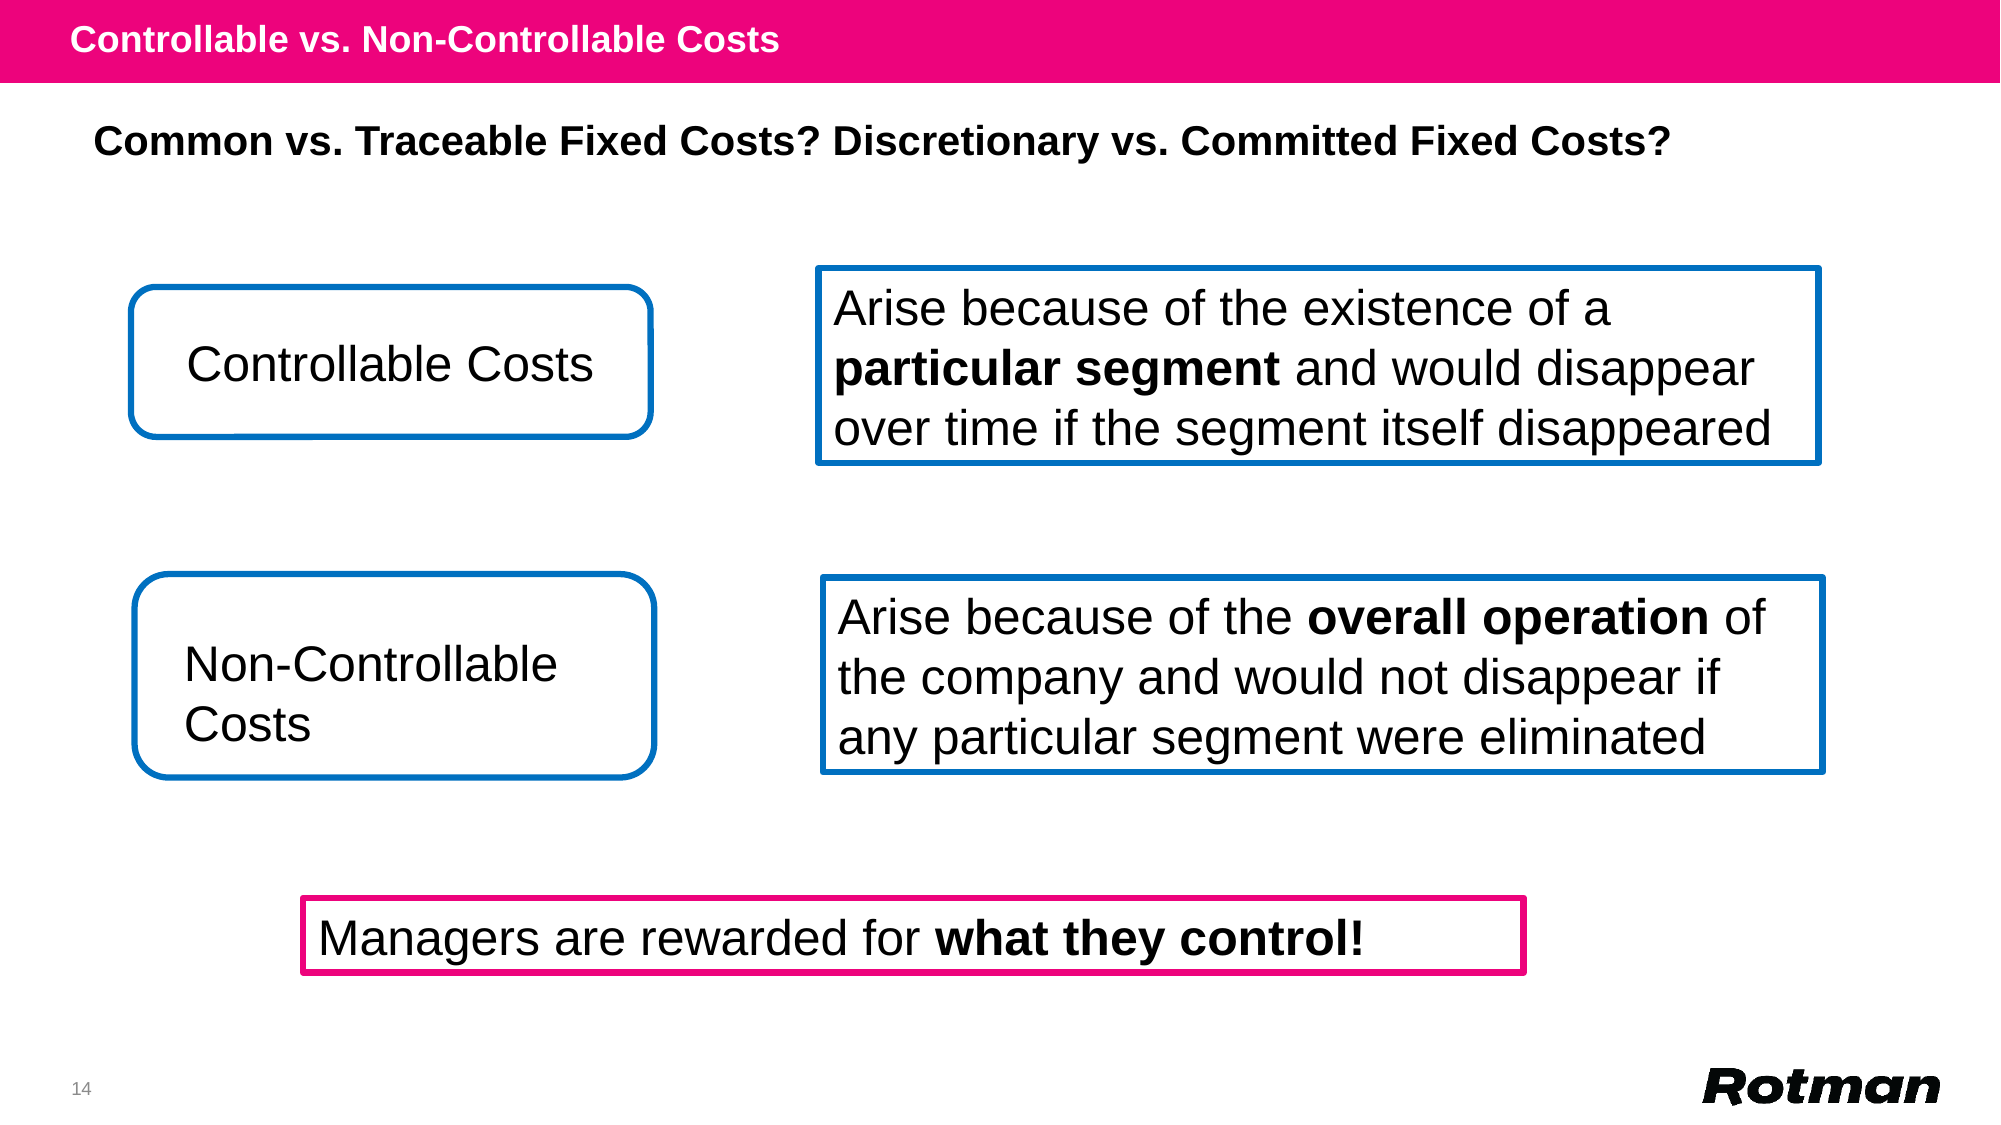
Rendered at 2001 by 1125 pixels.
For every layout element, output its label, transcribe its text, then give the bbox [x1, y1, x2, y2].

text_box Non-Controllable Costs [169, 624, 628, 760]
text_box [132, 571, 657, 780]
text_box Common vs. Traceable Fixed Costs? Discretionary vs. Committed Fixed Costs? [78, 106, 1886, 172]
subtitle Controllable vs. Non-Controllable Costs [55, 0, 1630, 79]
text_box Managers are rewarded for what they control! [303, 897, 1524, 973]
text_box [128, 284, 653, 439]
text_box Arise because of the existence of a particular segment and would disappear over time if the segment itself disappeared [818, 268, 1819, 463]
text_box Arise because of the overall operation of the company and would not disappear if any particular segment were eliminated [822, 577, 1823, 773]
text_box Controllable Costs [171, 323, 610, 399]
picture [1702, 1068, 1940, 1106]
slide_number 14 [39, 761, 118, 1125]
